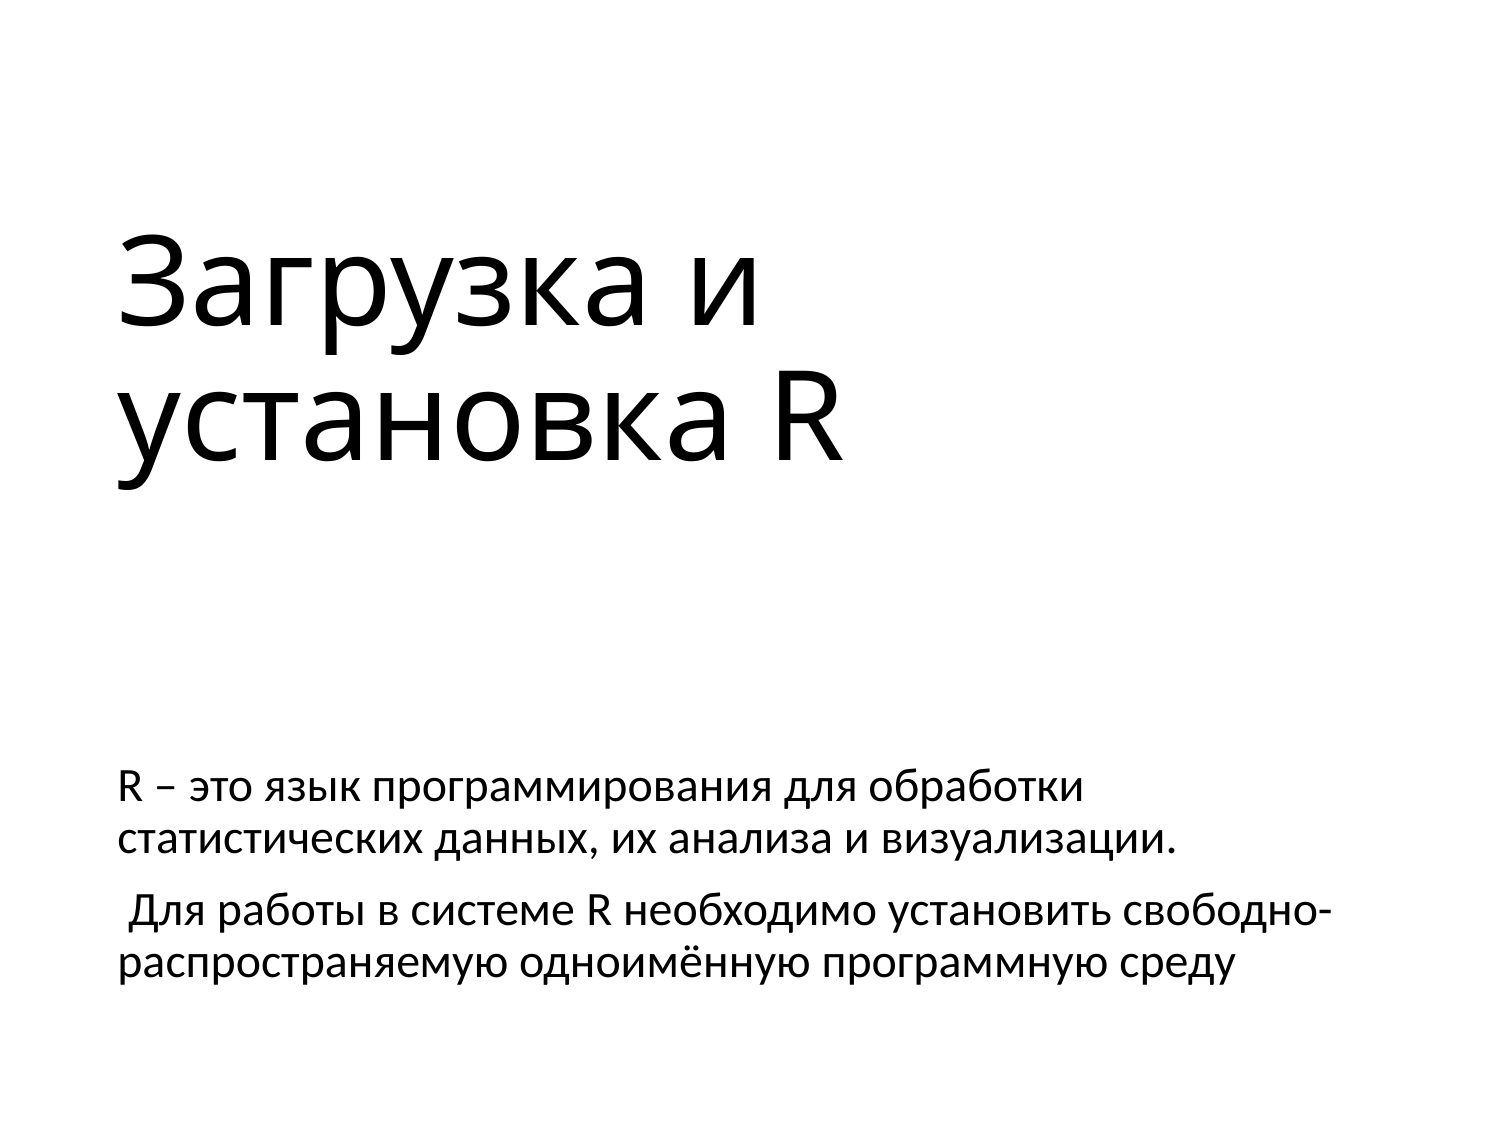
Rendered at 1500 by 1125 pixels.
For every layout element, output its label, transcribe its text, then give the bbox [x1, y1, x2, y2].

list R – это язык программирования для обработки статистических данных, их анализа и визуализации. Для работы в системе R необходимо установить свободно-распространяемую одноимённую программную среду [102, 752, 1397, 999]
title Загрузка и установка R [102, 161, 1397, 496]
